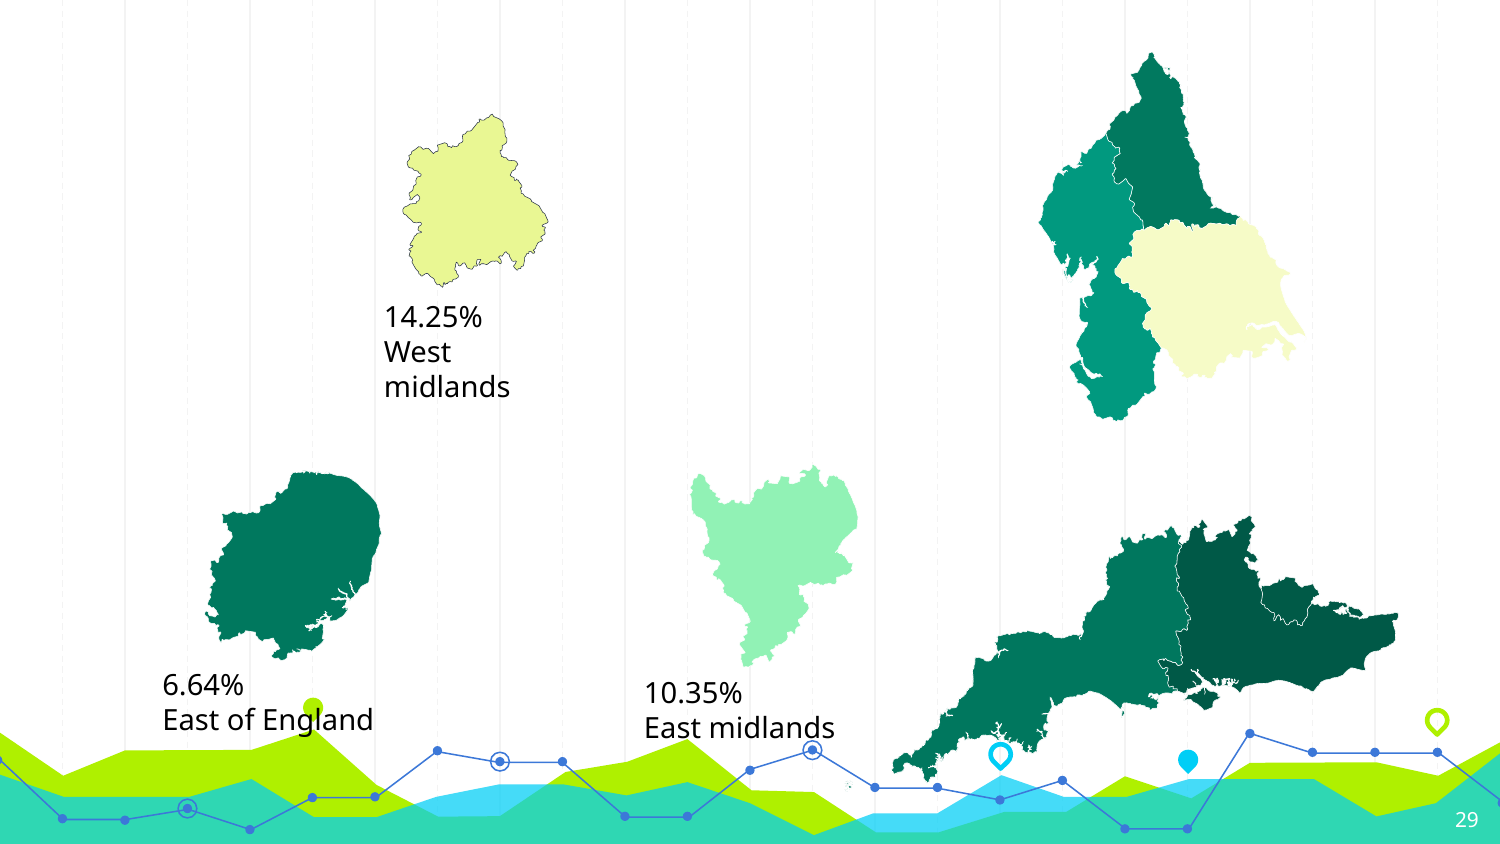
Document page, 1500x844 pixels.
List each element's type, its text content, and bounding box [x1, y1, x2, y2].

text_box 14.25% West midlands [369, 291, 595, 411]
text_box [402, 114, 549, 288]
slide_number 29 [1403, 791, 1494, 844]
text_box [1038, 133, 1162, 422]
text_box [1261, 576, 1320, 625]
text_box 6.64% East of England [147, 658, 488, 744]
text_box [689, 463, 859, 667]
text_box [204, 470, 382, 658]
text_box [1105, 51, 1240, 229]
text_box [891, 525, 1191, 784]
text_box [1114, 216, 1307, 379]
text_box [1159, 515, 1399, 711]
text_box 10.35% East midlands [629, 667, 859, 753]
text_box [844, 780, 853, 792]
